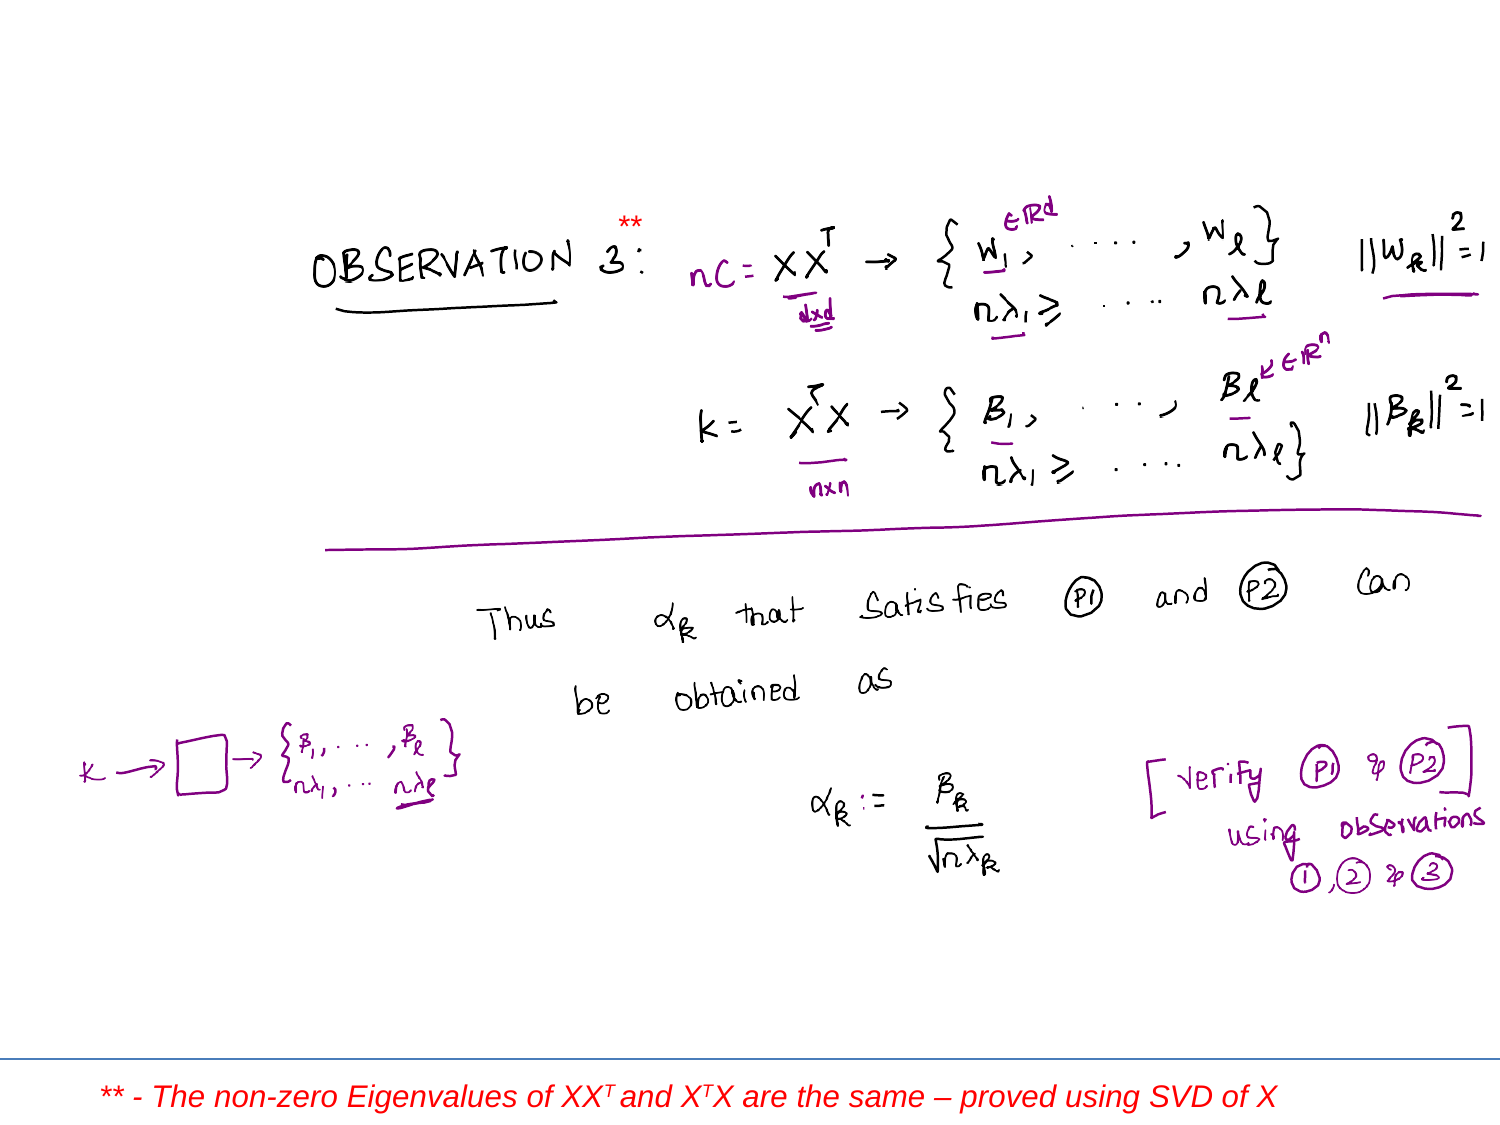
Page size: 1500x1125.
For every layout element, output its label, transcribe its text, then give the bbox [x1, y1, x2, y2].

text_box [313, 195, 1484, 499]
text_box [78, 562, 1485, 894]
text_box [325, 509, 1481, 551]
text_box ** - The non-zero Eigenvalues of XXT and XTX are the same – proved using SVD of X [86, 1069, 1425, 1120]
